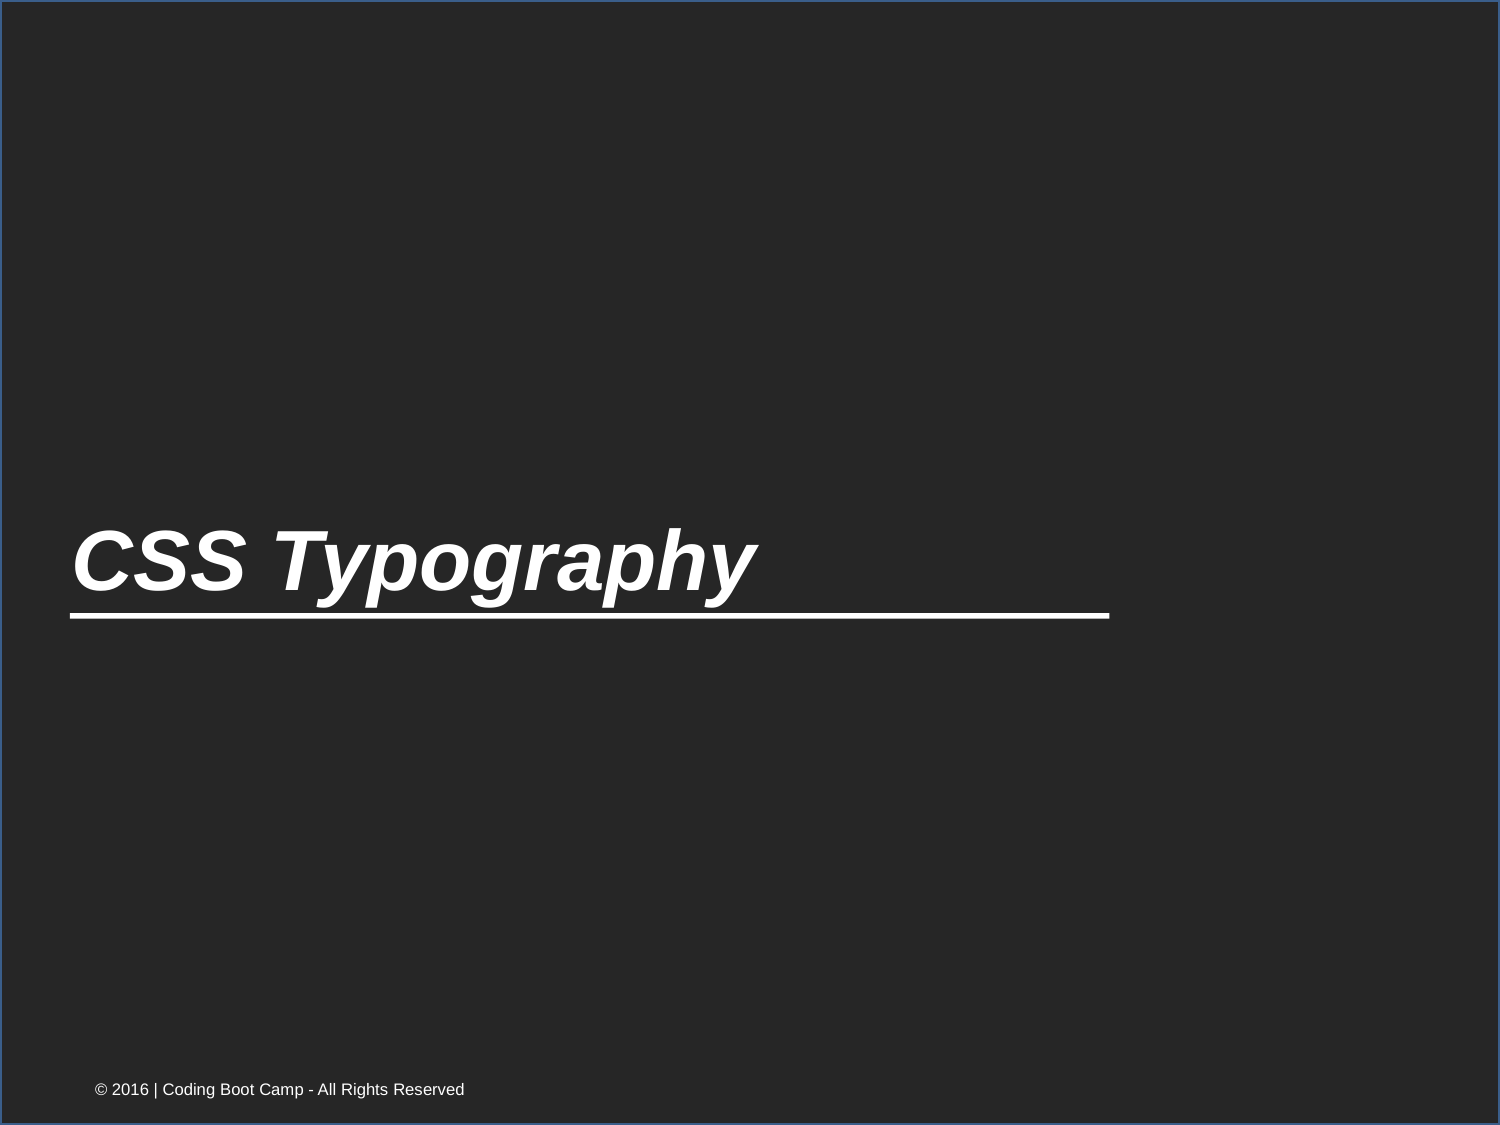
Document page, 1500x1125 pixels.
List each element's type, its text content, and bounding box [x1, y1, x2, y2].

title CSS Typography [63, 483, 1415, 628]
